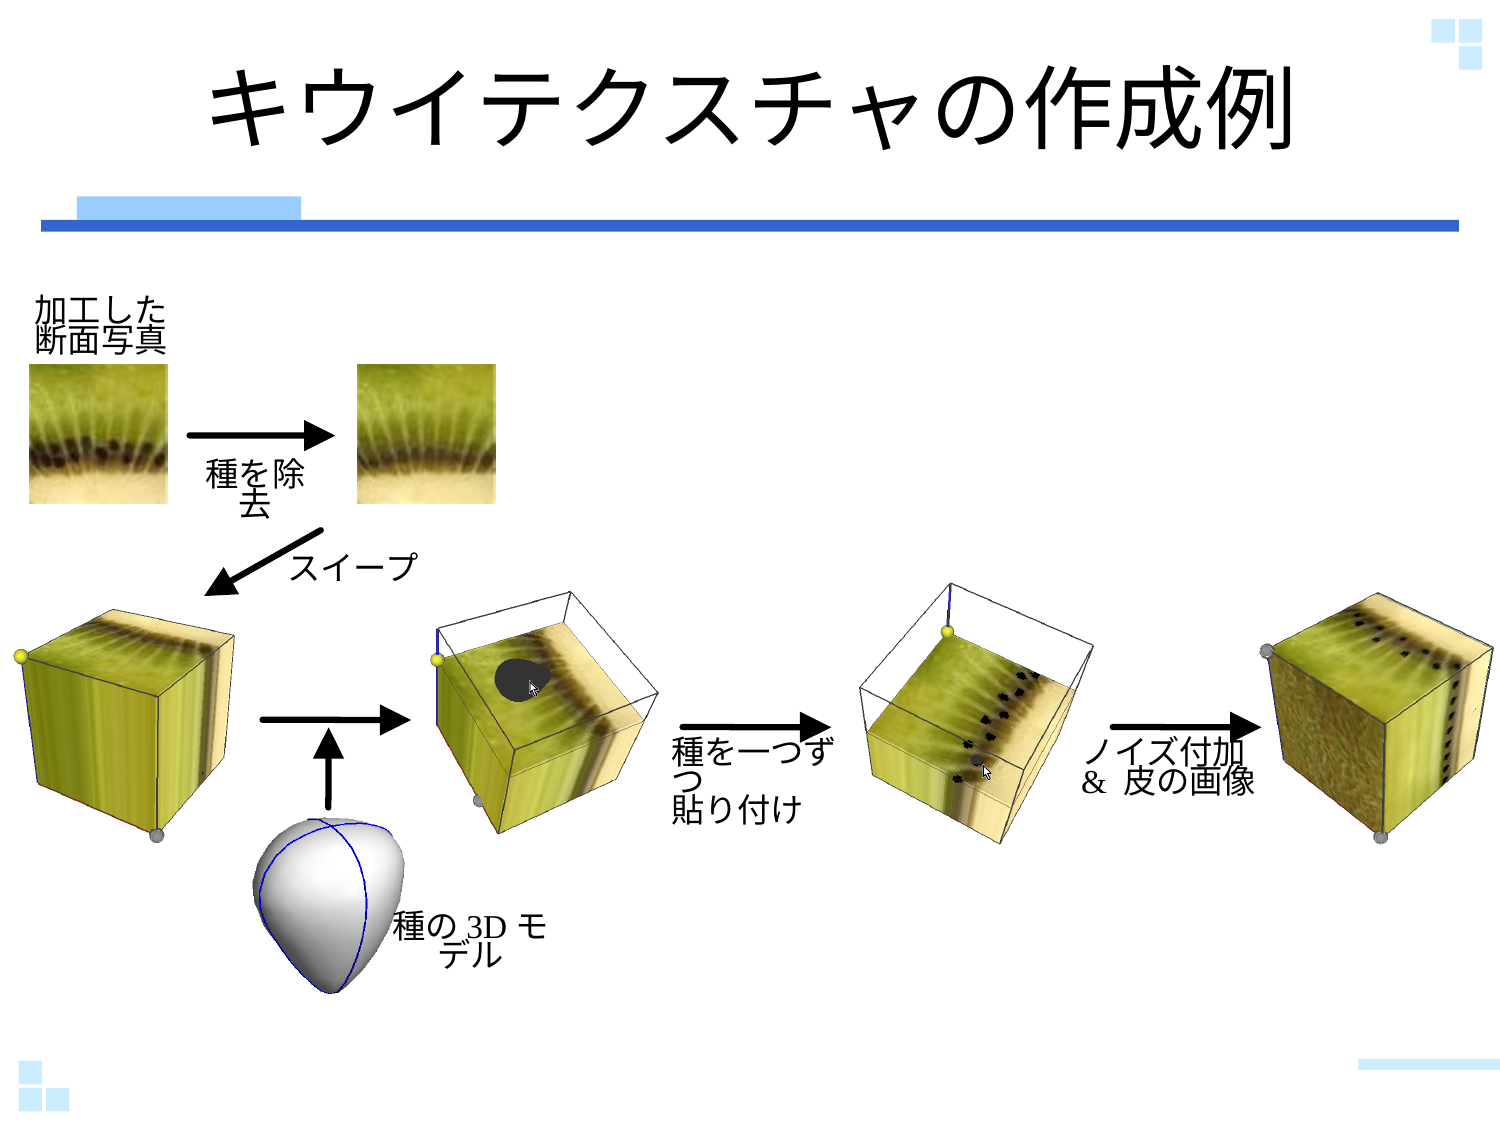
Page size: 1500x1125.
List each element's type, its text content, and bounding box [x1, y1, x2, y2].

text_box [203, 529, 321, 597]
text_box スイープ [326, 550, 434, 595]
text_box 種を一つずつ 貼り付け [673, 734, 836, 837]
picture [841, 577, 1102, 852]
title キウイテクスチャの作成例 [23, 11, 1477, 200]
picture [6, 581, 668, 1001]
text_box ノイズ付加 & 皮の画像 [1106, 734, 1241, 808]
picture [1246, 588, 1499, 850]
text_box 加工した 断面写真 [0, 292, 215, 366]
picture [28, 364, 168, 504]
text_box 種の3Dモデル [420, 908, 569, 982]
text_box 種を除去 [174, 456, 337, 531]
picture [356, 364, 496, 504]
